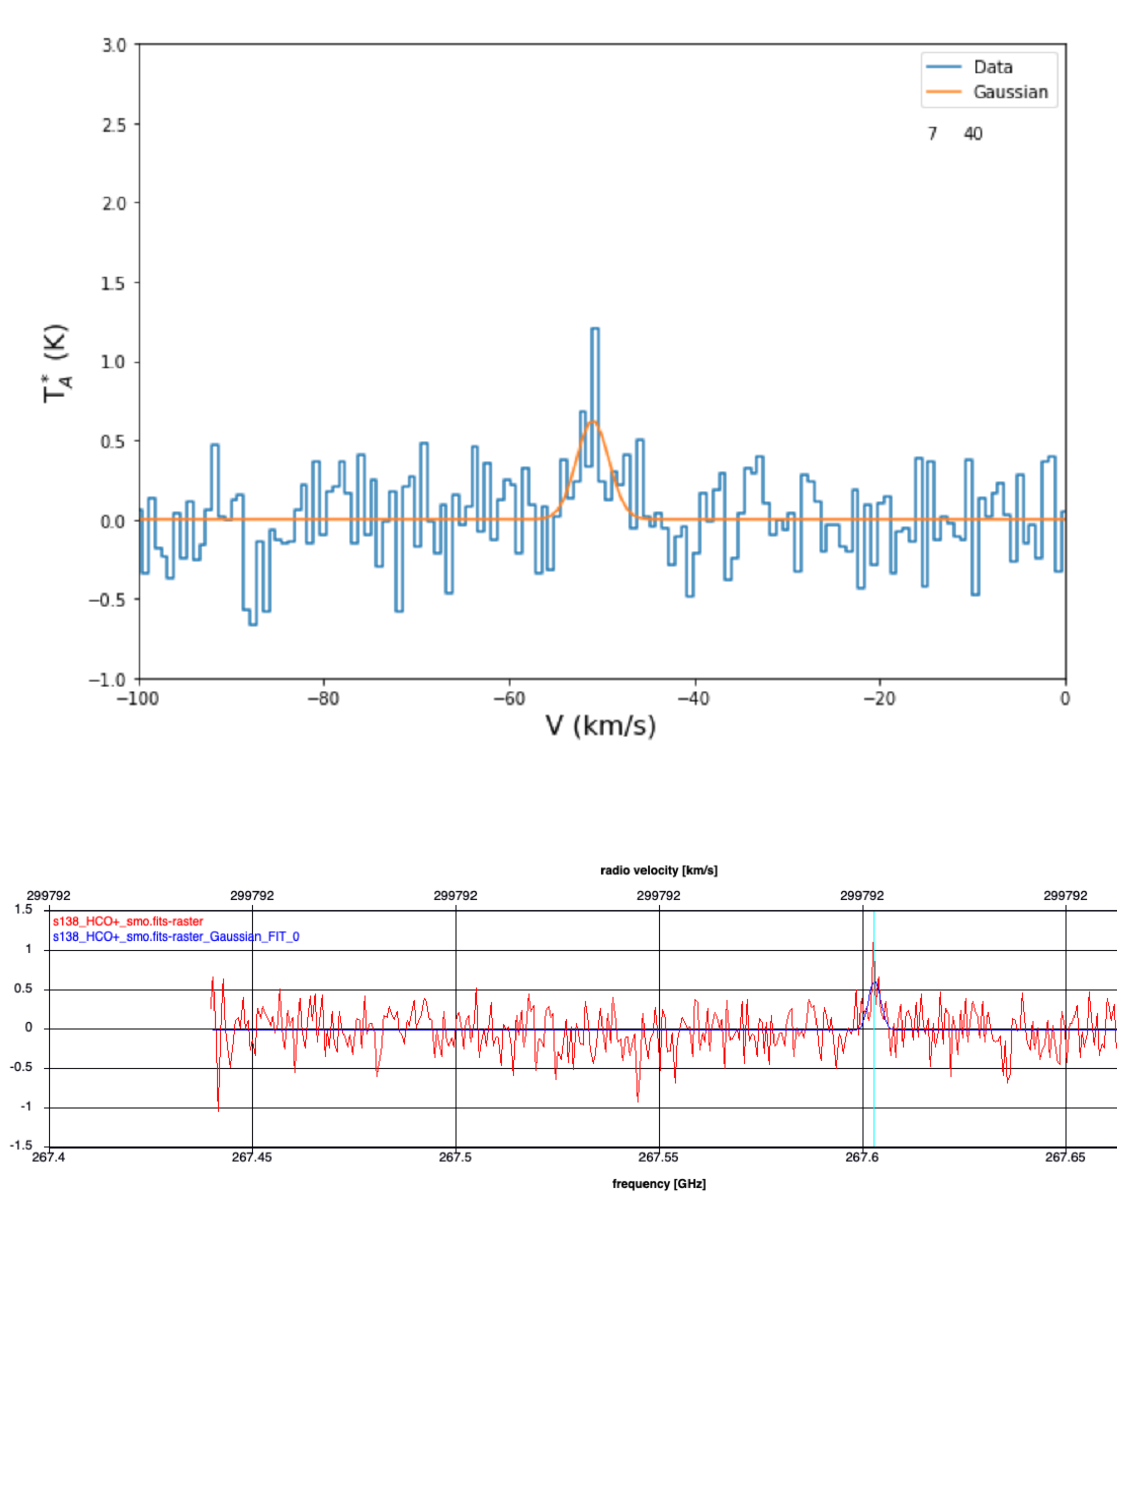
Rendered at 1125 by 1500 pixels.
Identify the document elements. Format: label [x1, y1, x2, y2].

picture [0, 853, 1117, 1197]
picture [12, 13, 1093, 747]
